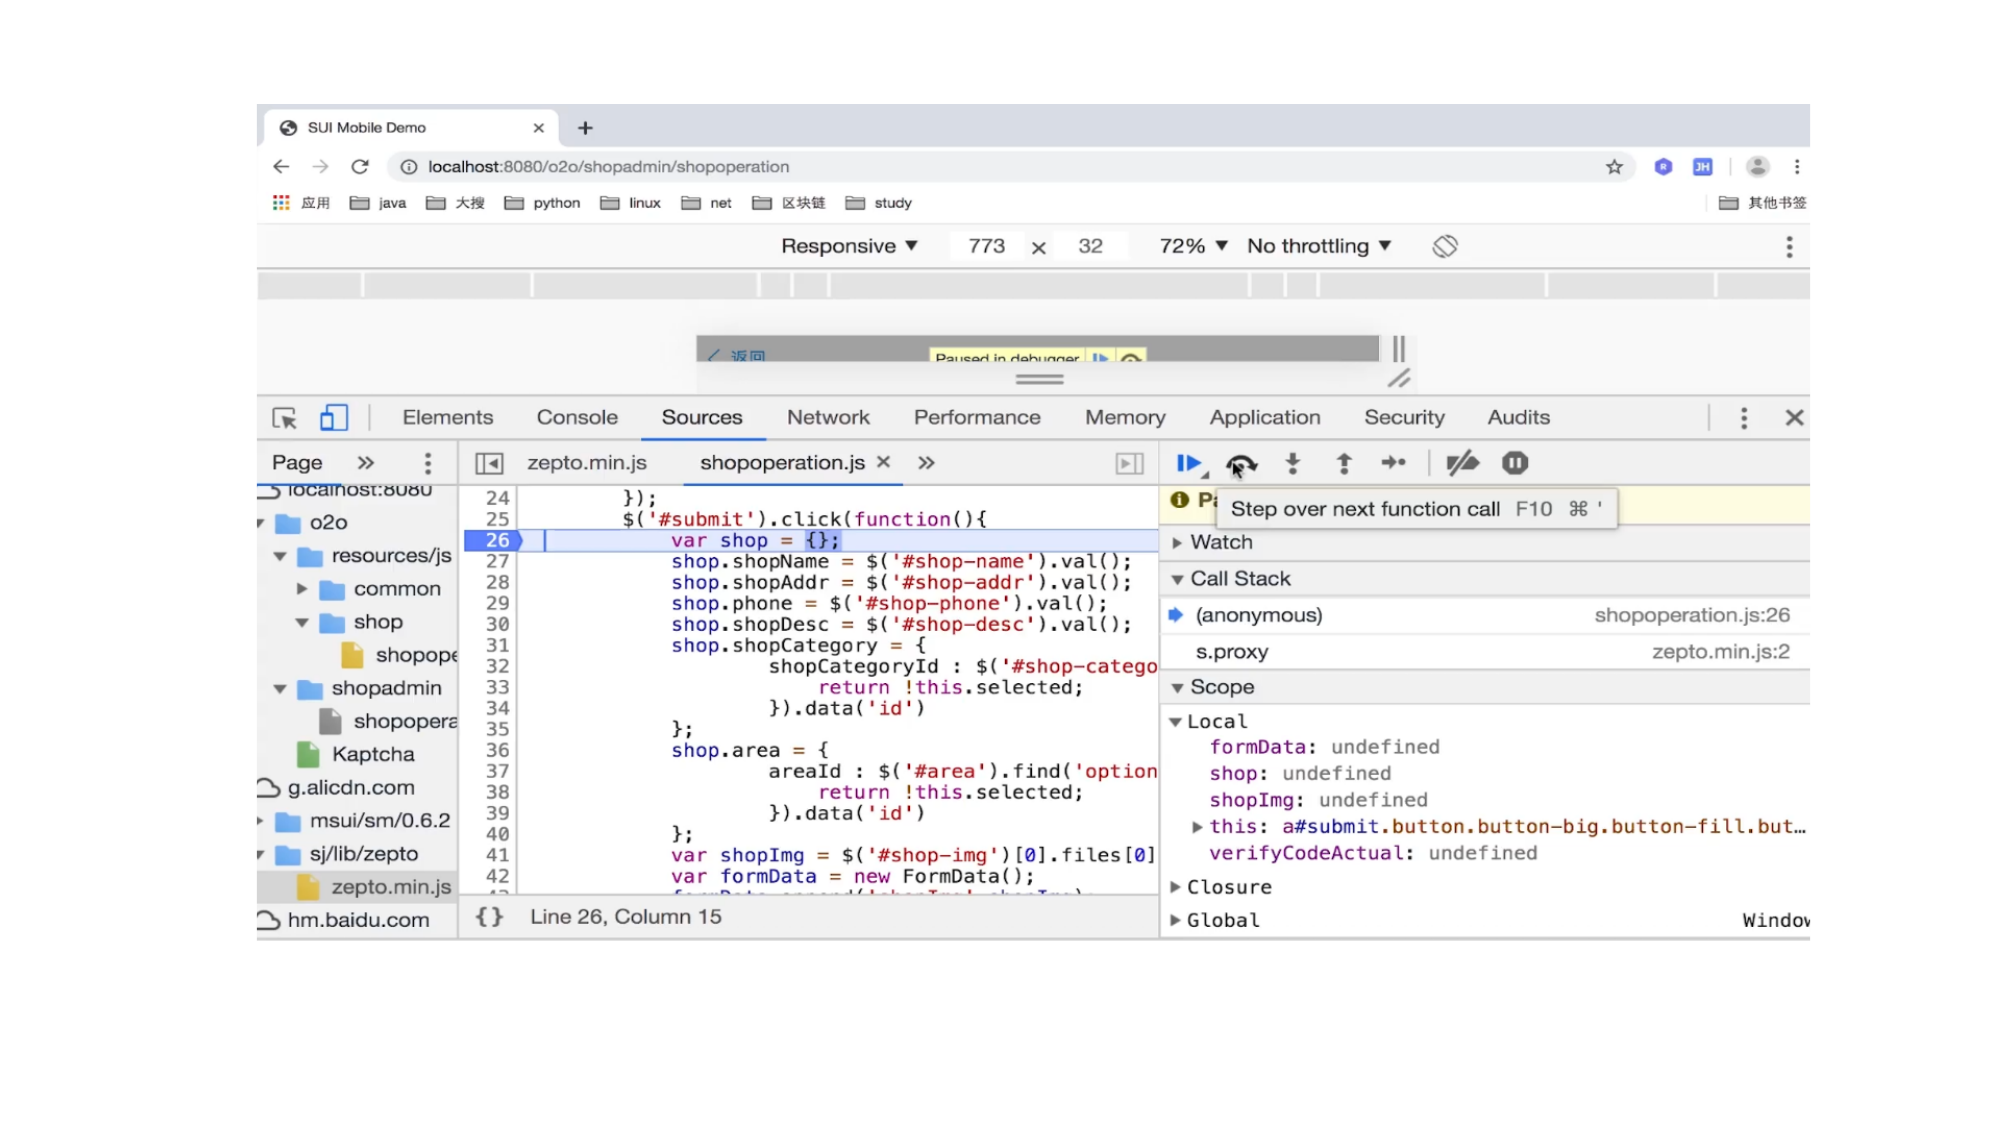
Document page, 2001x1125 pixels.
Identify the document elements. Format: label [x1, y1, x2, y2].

picture [256, 104, 1811, 941]
